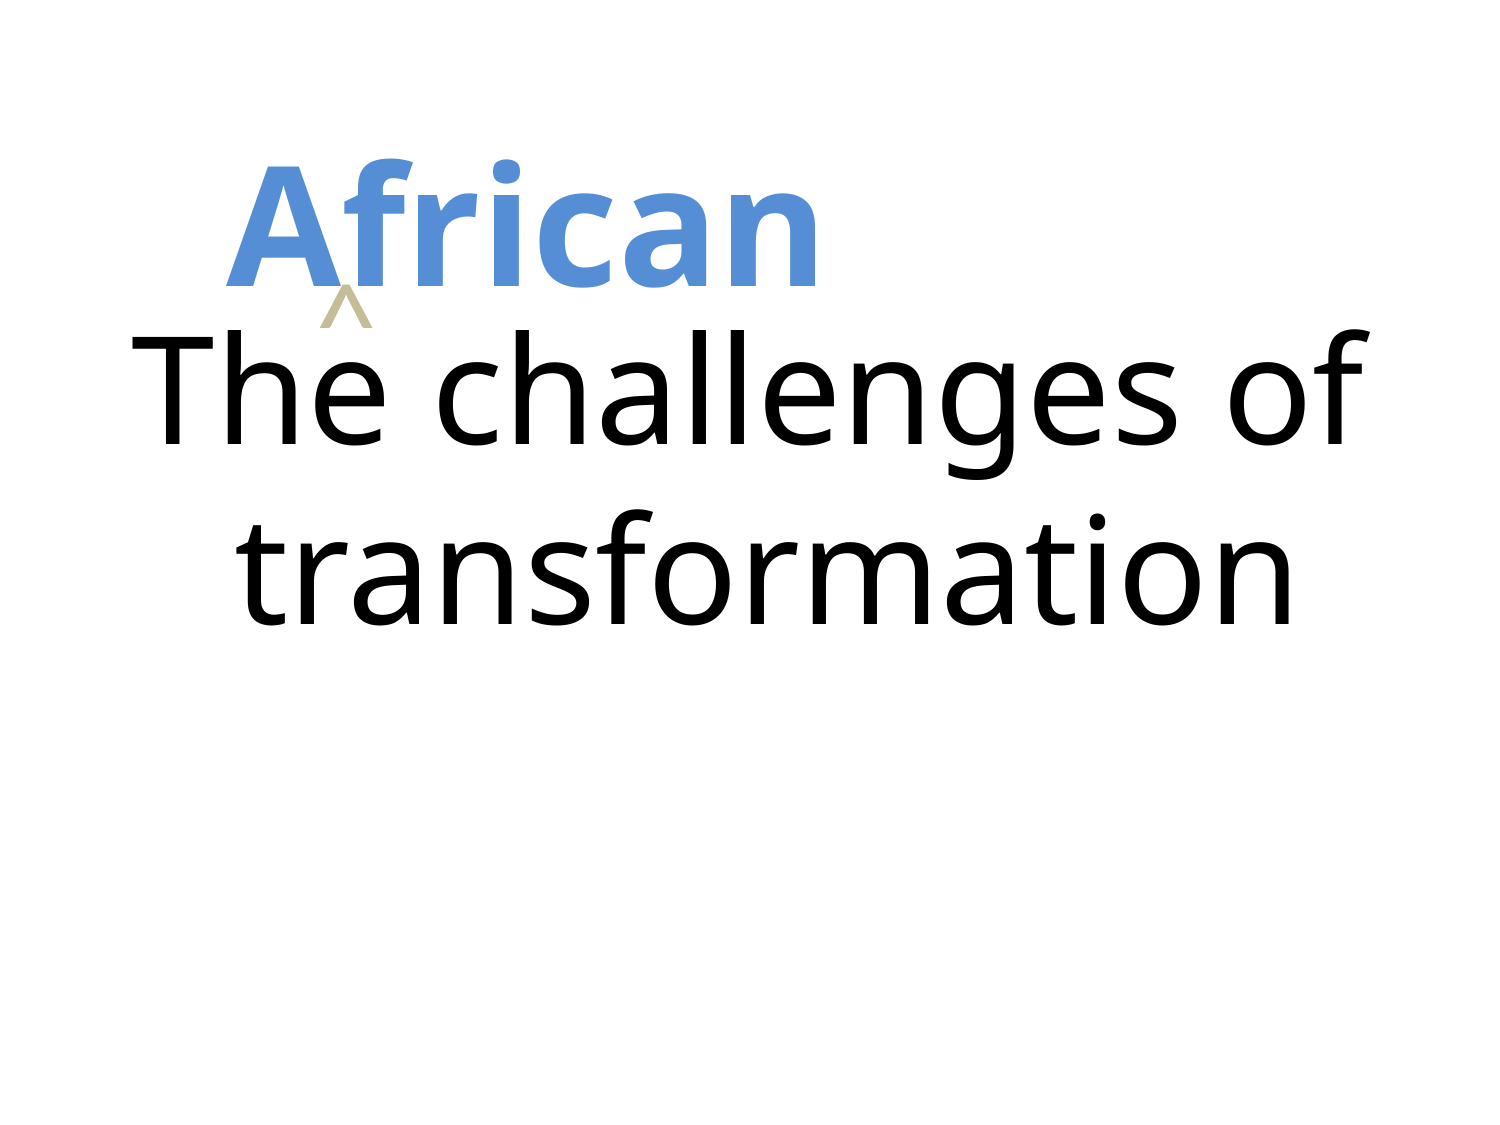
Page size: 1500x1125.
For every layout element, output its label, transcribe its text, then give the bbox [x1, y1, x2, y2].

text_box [299, 112, 706, 405]
text_box The challenges of transformation [116, 287, 1419, 663]
